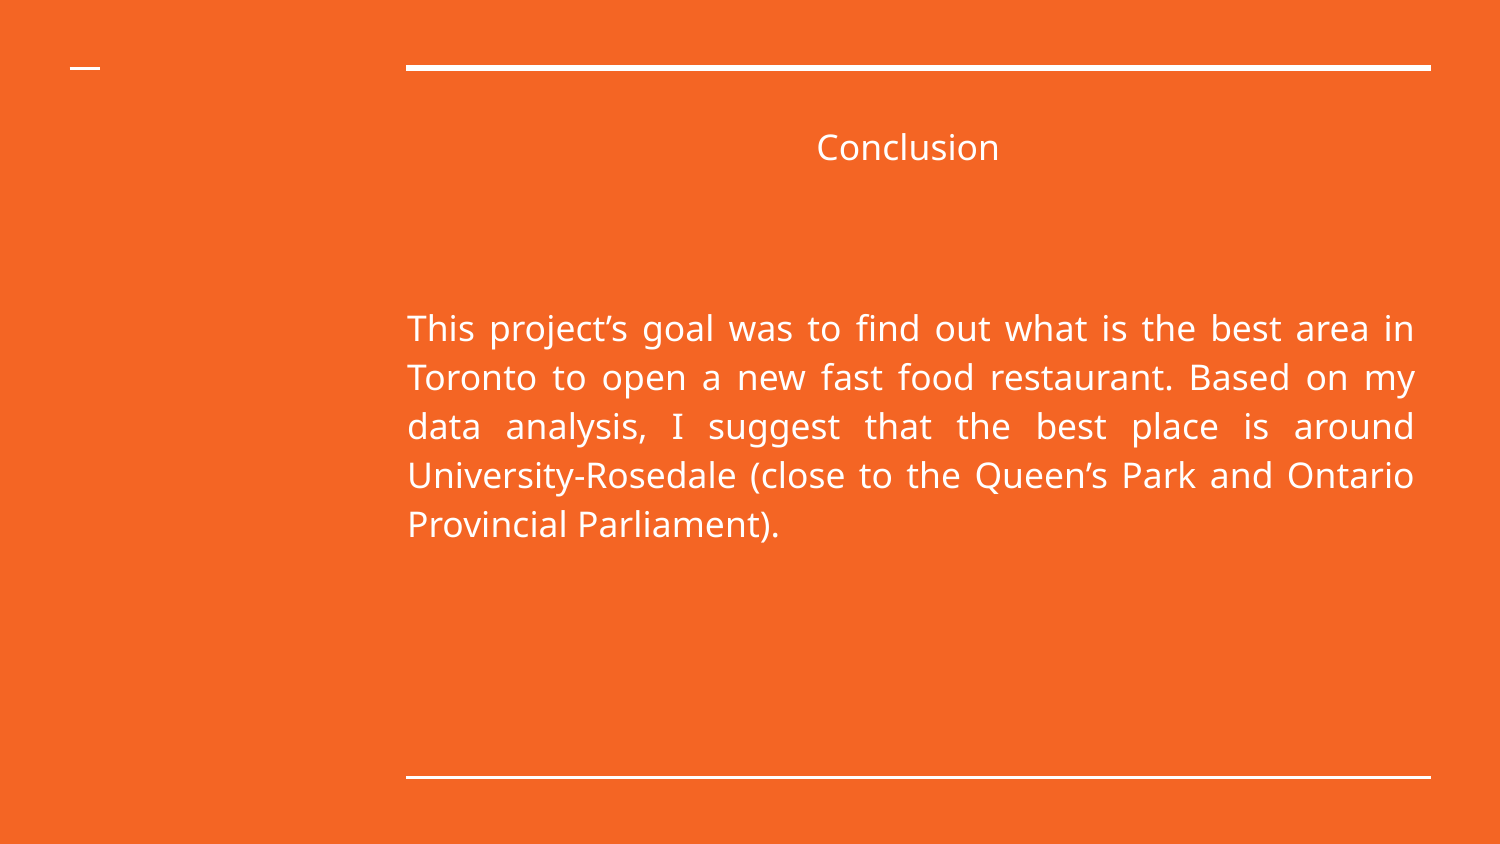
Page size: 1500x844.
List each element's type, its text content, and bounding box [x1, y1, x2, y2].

title Conclusion [389, 103, 1428, 357]
subtitle This project’s goal was to find out what is the best area in Toronto to open a new fast food restaurant. Based on my data analysis, I suggest that the best place is around University-Rosedale (close to the Queen’s Park and Ontario Provincial Parliament). [392, 531, 1431, 735]
